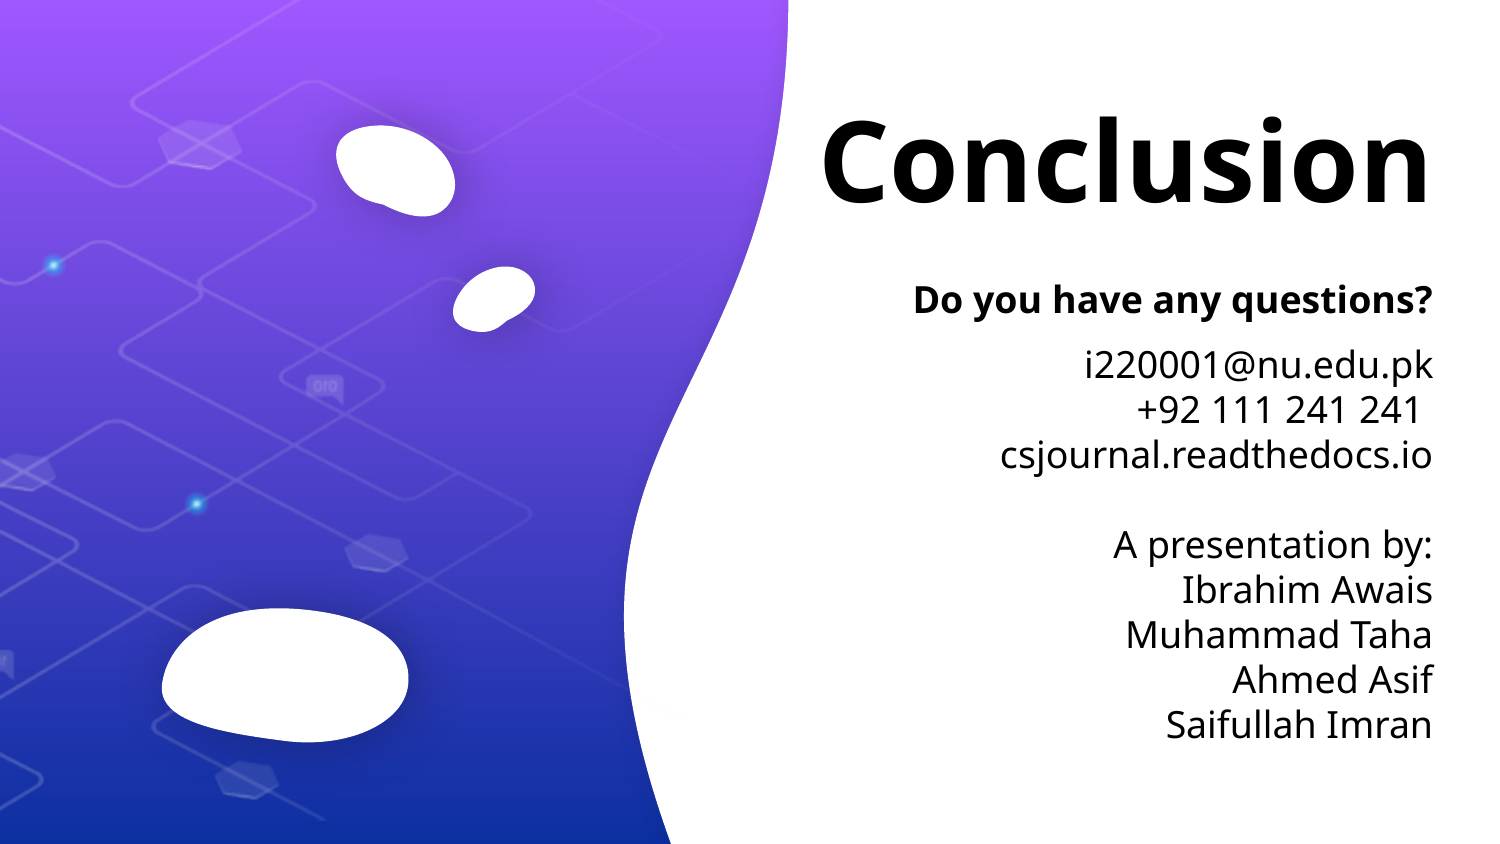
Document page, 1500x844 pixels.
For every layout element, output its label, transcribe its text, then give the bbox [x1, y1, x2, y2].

title Conclusion [656, 74, 1449, 434]
text_box [336, 125, 456, 217]
text_box [453, 266, 536, 332]
text_box [161, 608, 409, 743]
picture [0, 0, 1130, 821]
subtitle Do you have any questions? i220001@nu.edu.pk +92 111 241 241 csjournal.readthedocs.io A presentation by: Ibrahim Awais Muhammad Taha Ahmed Asif Saifullah Imran [744, 266, 1449, 756]
